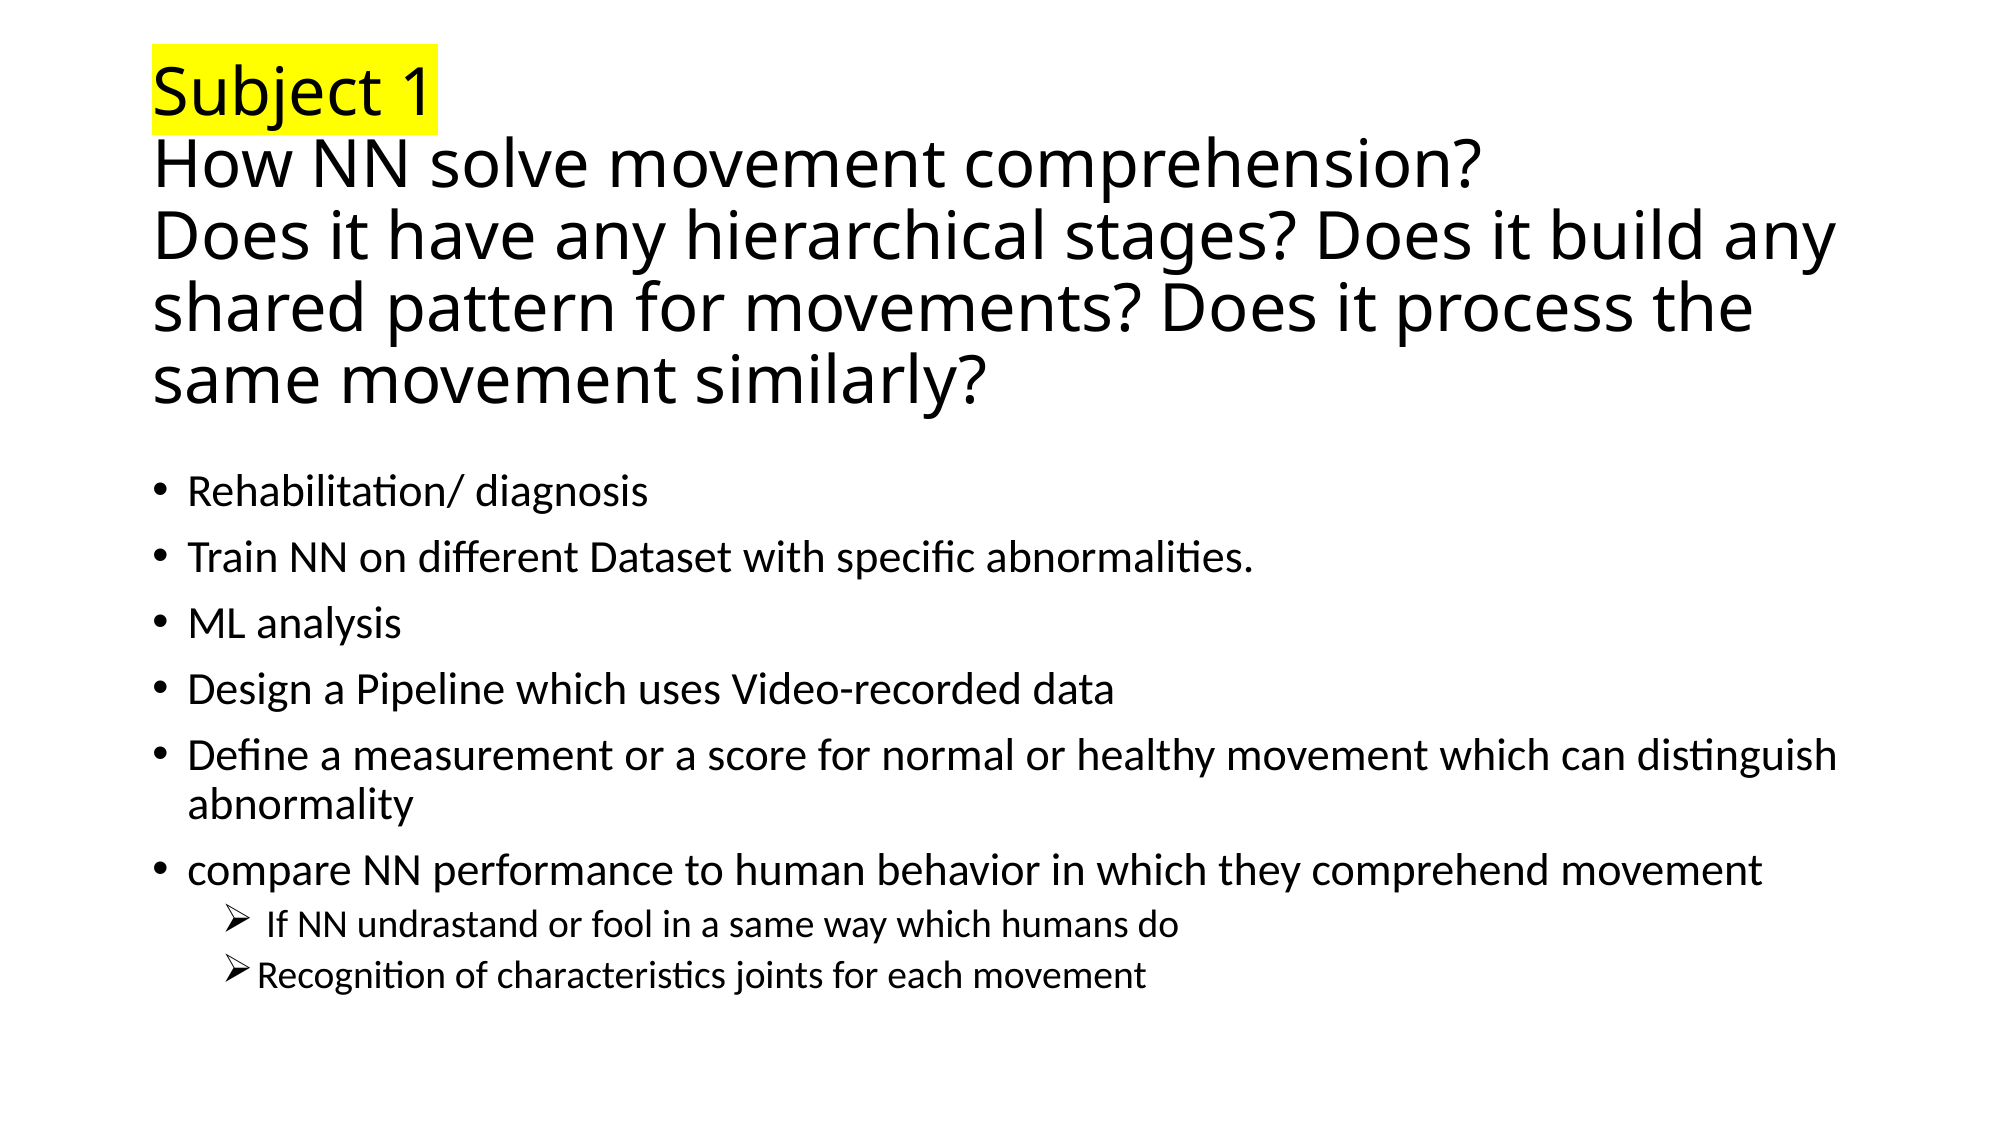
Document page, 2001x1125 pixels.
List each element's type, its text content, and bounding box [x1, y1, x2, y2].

title Subject 1 How NN solve movement comprehension? Does it have any hierarchical stages? Does it build any shared pattern for movements? Does it process the same movement similarly? [137, 73, 1863, 403]
list Rehabilitation/ diagnosis Train NN on different Dataset with specific abnormalities. ML analysis Design a Pipeline which uses Video-recorded data Define a measurement or a score for normal or healthy movement which can distinguish abnormality compare NN performance to human behavior in which they comprehend movement If NN undrastand or fool in a same way which humans do Recognition of characteristics joints for each movement [137, 459, 1863, 1014]
